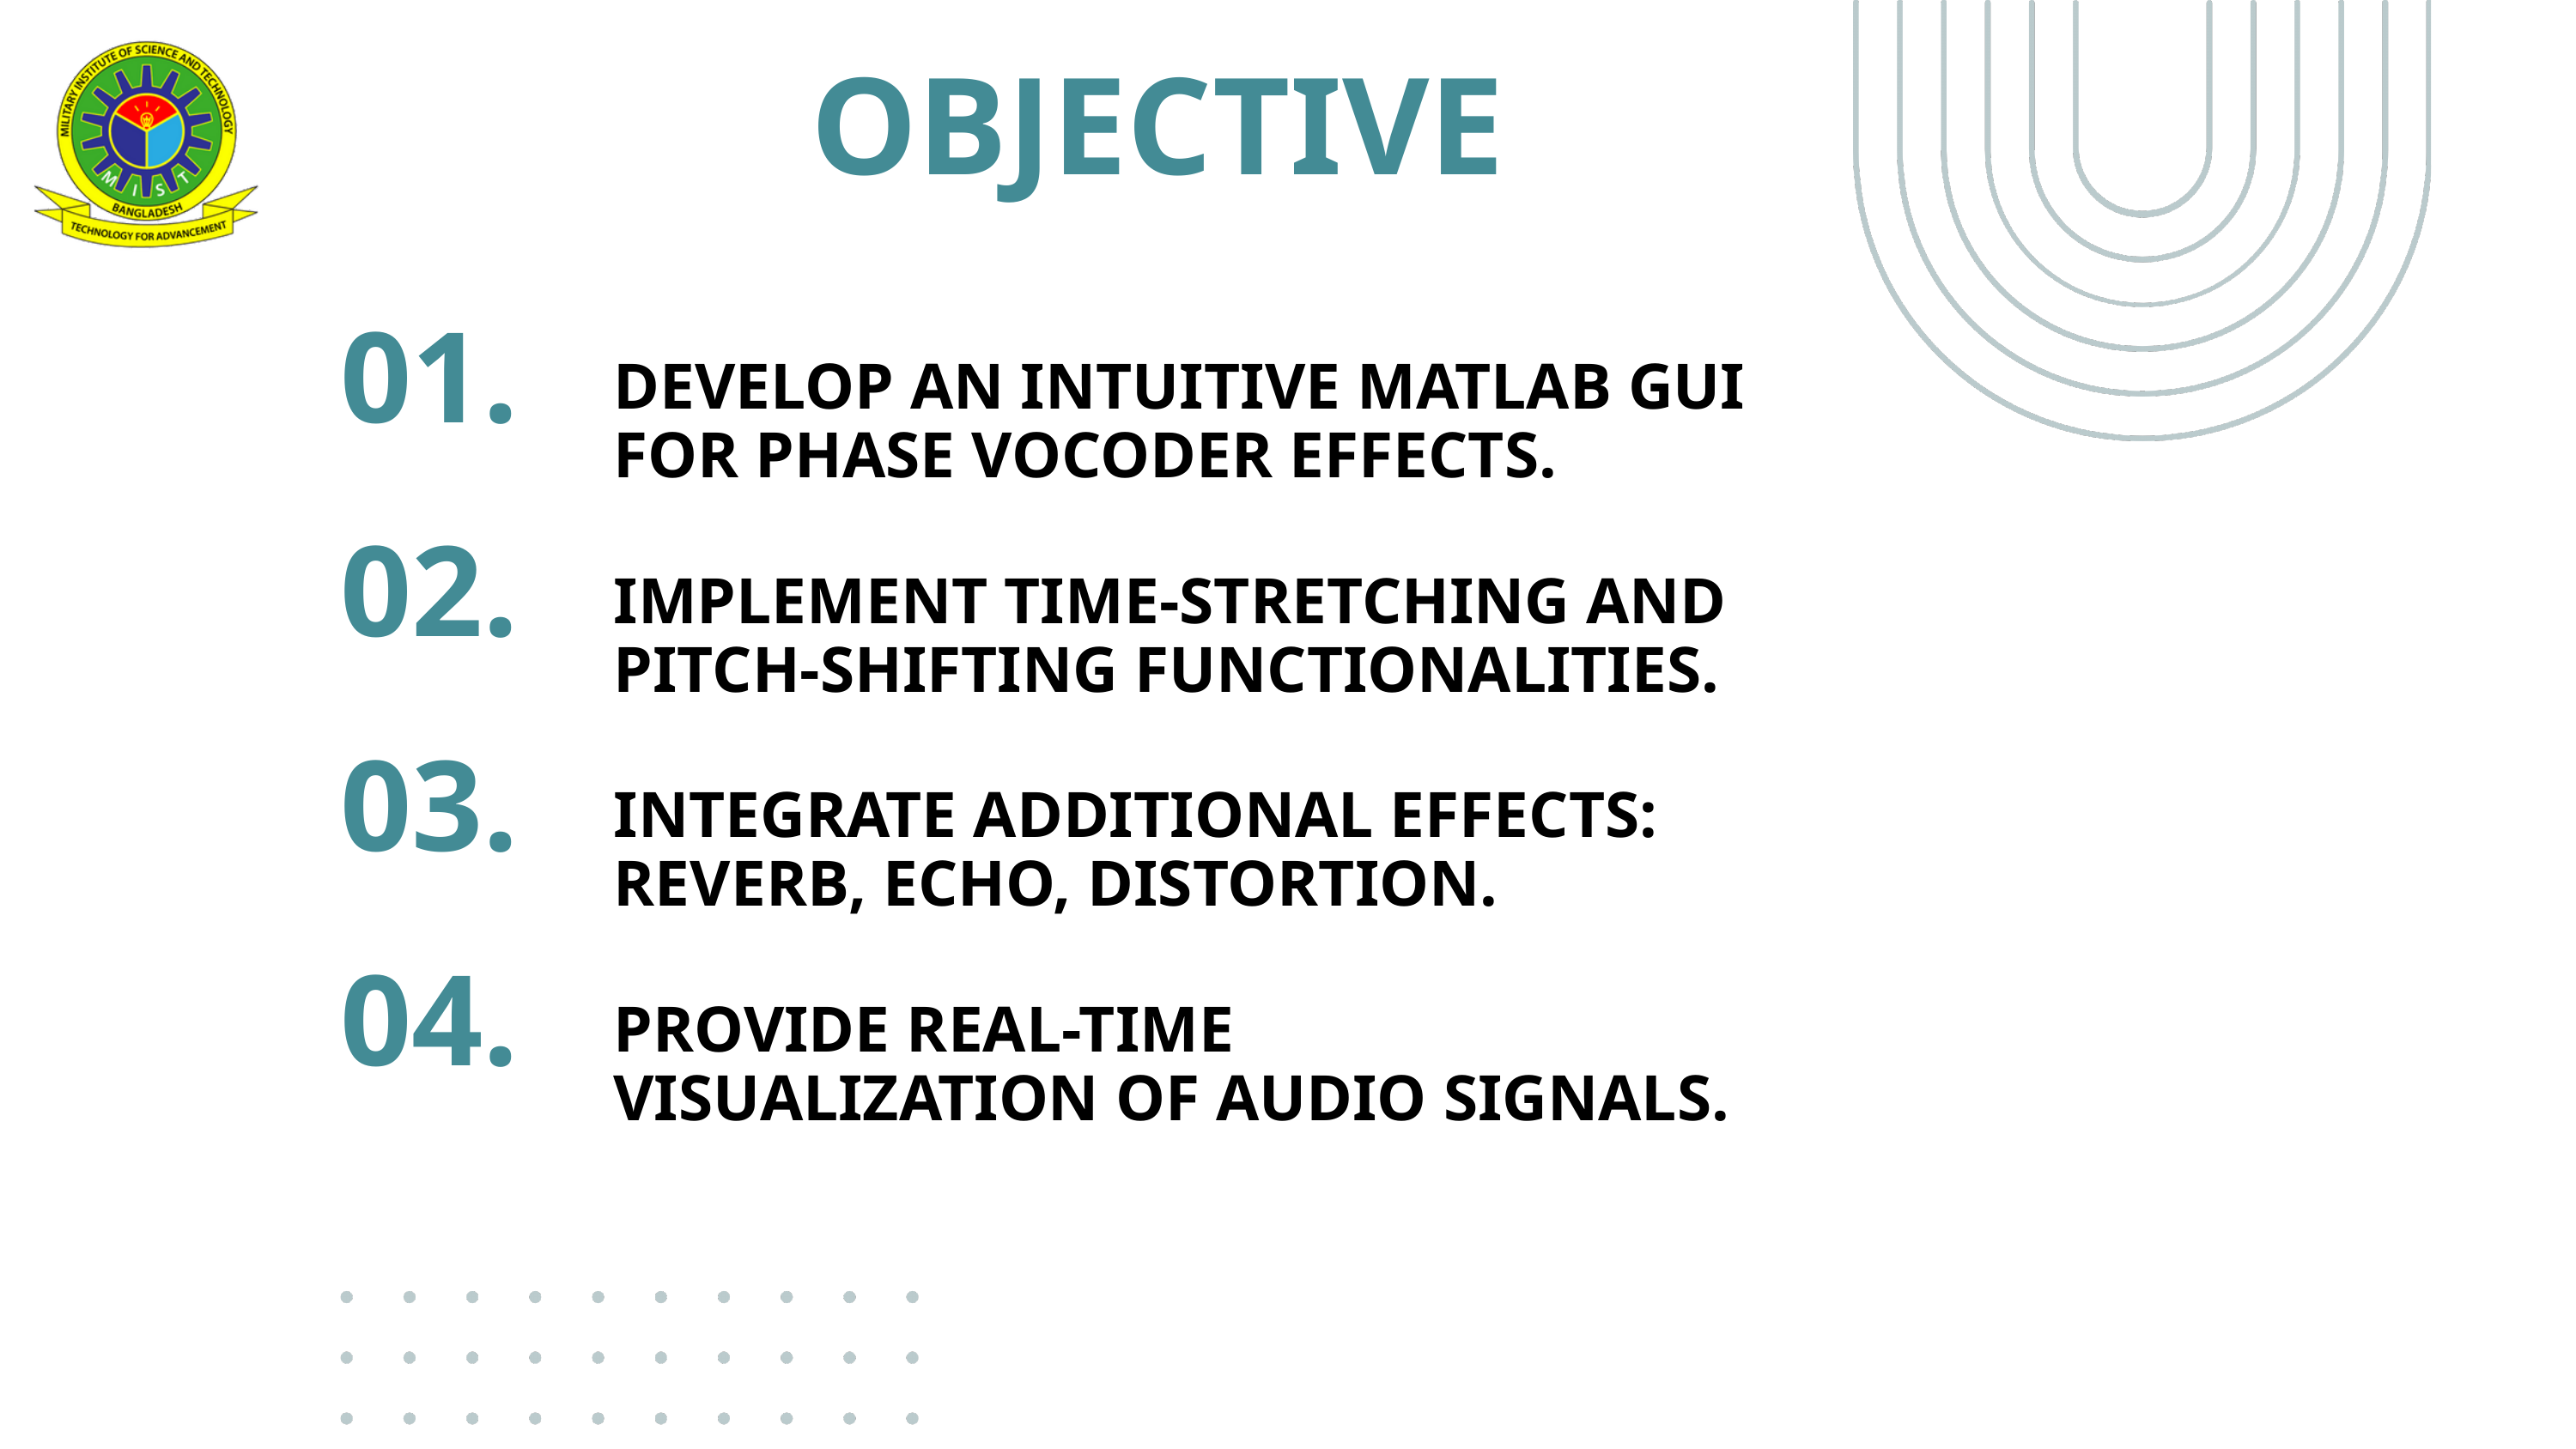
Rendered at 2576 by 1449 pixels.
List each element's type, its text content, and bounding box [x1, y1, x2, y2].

text_box INTEGRATE ADDITIONAL EFFECTS: REVERB, ECHO, DISTORTION. [613, 781, 1731, 988]
text_box PROVIDE REAL-TIME VISUALIZATION OF AUDIO SIGNALS. [613, 995, 1731, 1203]
text_box [1853, 0, 2432, 441]
text_box IMPLEMENT TIME-STRETCHING AND PITCH-SHIFTING FUNCTIONALITIES. [613, 567, 1783, 774]
text_box 03. [340, 738, 614, 876]
text_box DEVELOP AN INTUITIVE MATLAB GUI FOR PHASE VOCODER EFFECTS. [613, 352, 1783, 560]
text_box 01. [340, 309, 614, 448]
text_box 04. [340, 952, 614, 1091]
text_box 02. [340, 524, 614, 663]
text_box [30, 38, 260, 252]
text_box [340, 1290, 919, 1449]
text_box OBJECTIVE [811, 53, 1586, 202]
